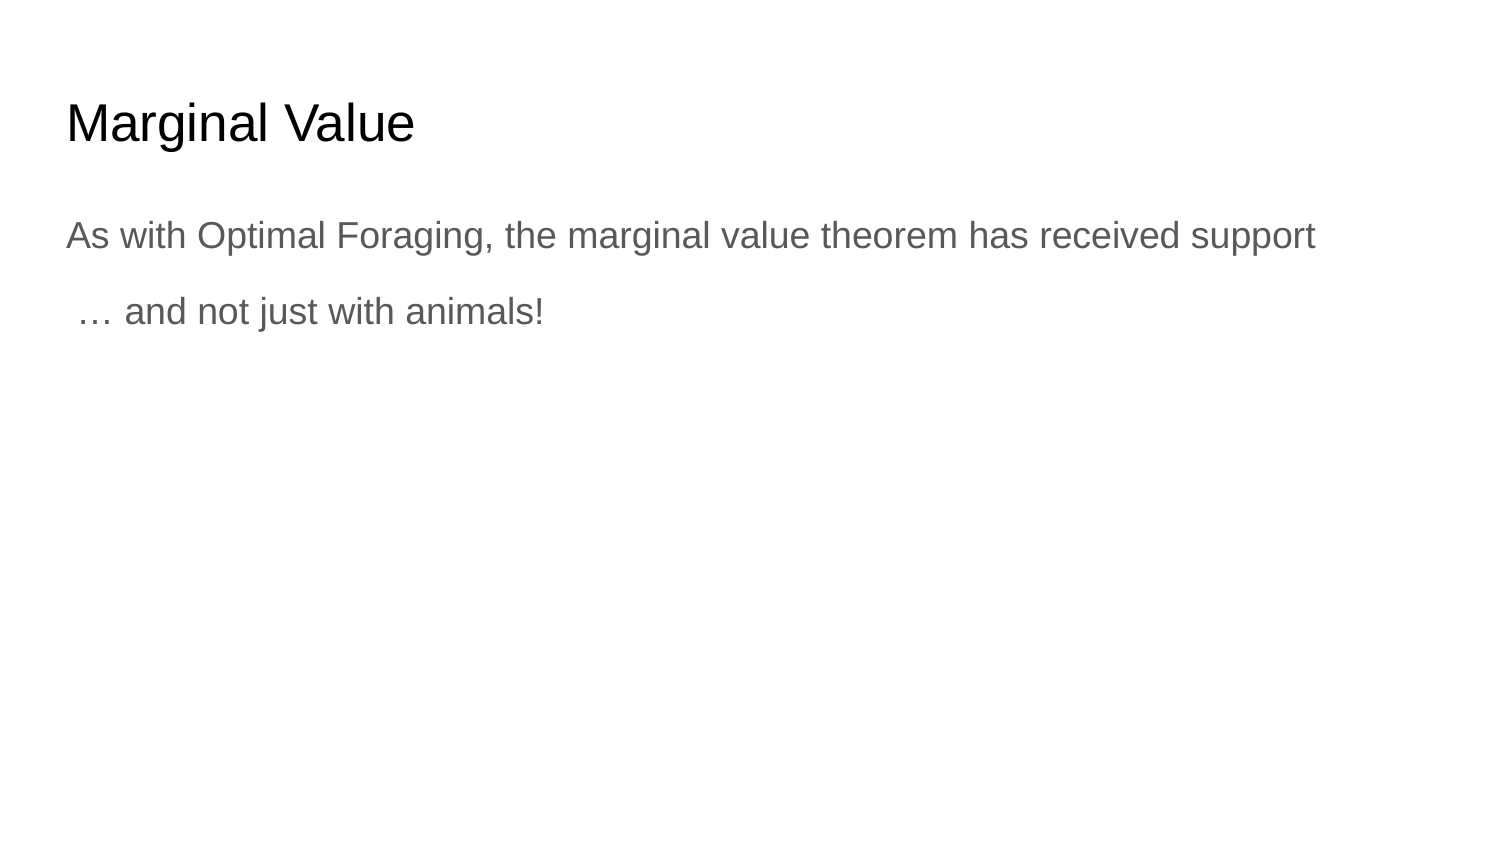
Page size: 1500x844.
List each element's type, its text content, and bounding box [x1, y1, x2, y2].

title Marginal Value [51, 72, 1449, 167]
list As with Optimal Foraging, the marginal value theorem has received support … and not just with animals! [51, 189, 1449, 750]
